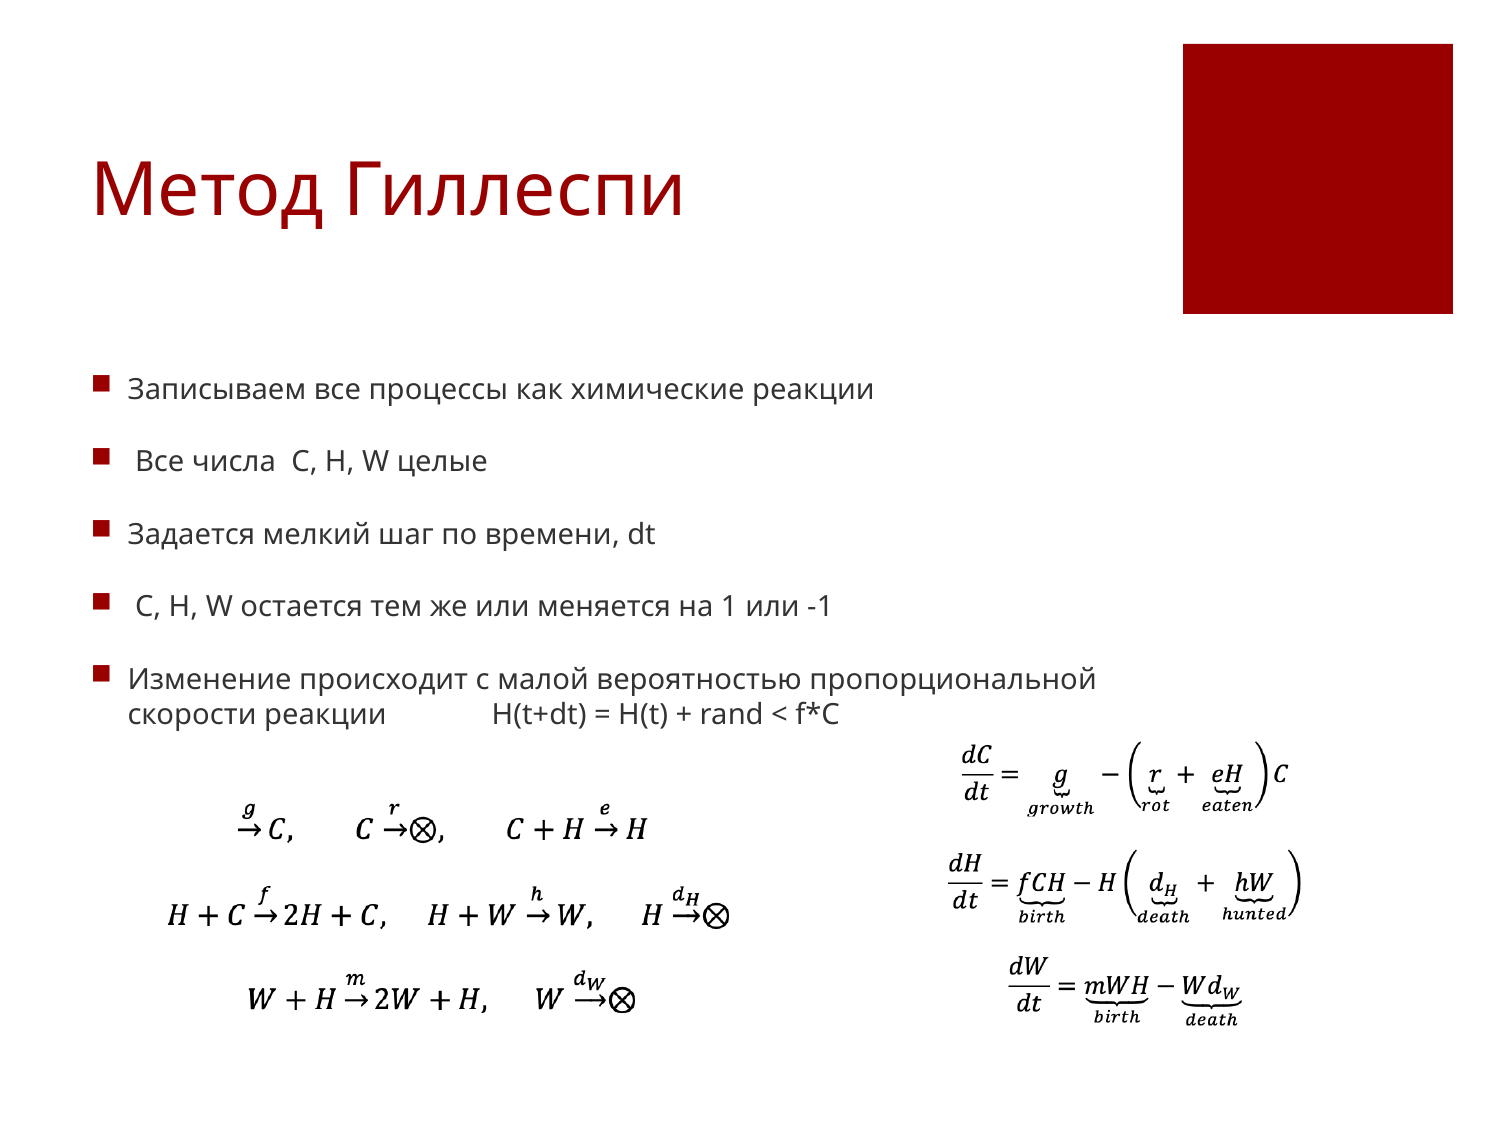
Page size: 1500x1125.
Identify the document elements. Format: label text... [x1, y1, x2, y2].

picture [126, 775, 751, 1048]
picture [933, 716, 1309, 1048]
list Записываем все процессы как химические реакции Все числа C, H, W целые Задается мелкий шаг по времени, dt C, H, W остается тем же или меняется на 1 или -1 Изменение происходит с малой вероятностью пропорциональной скорости реакции H(t+dt) = H(t) + rand < f*C [75, 362, 1143, 1005]
title Метод Гиллеспи [75, 50, 1143, 238]
